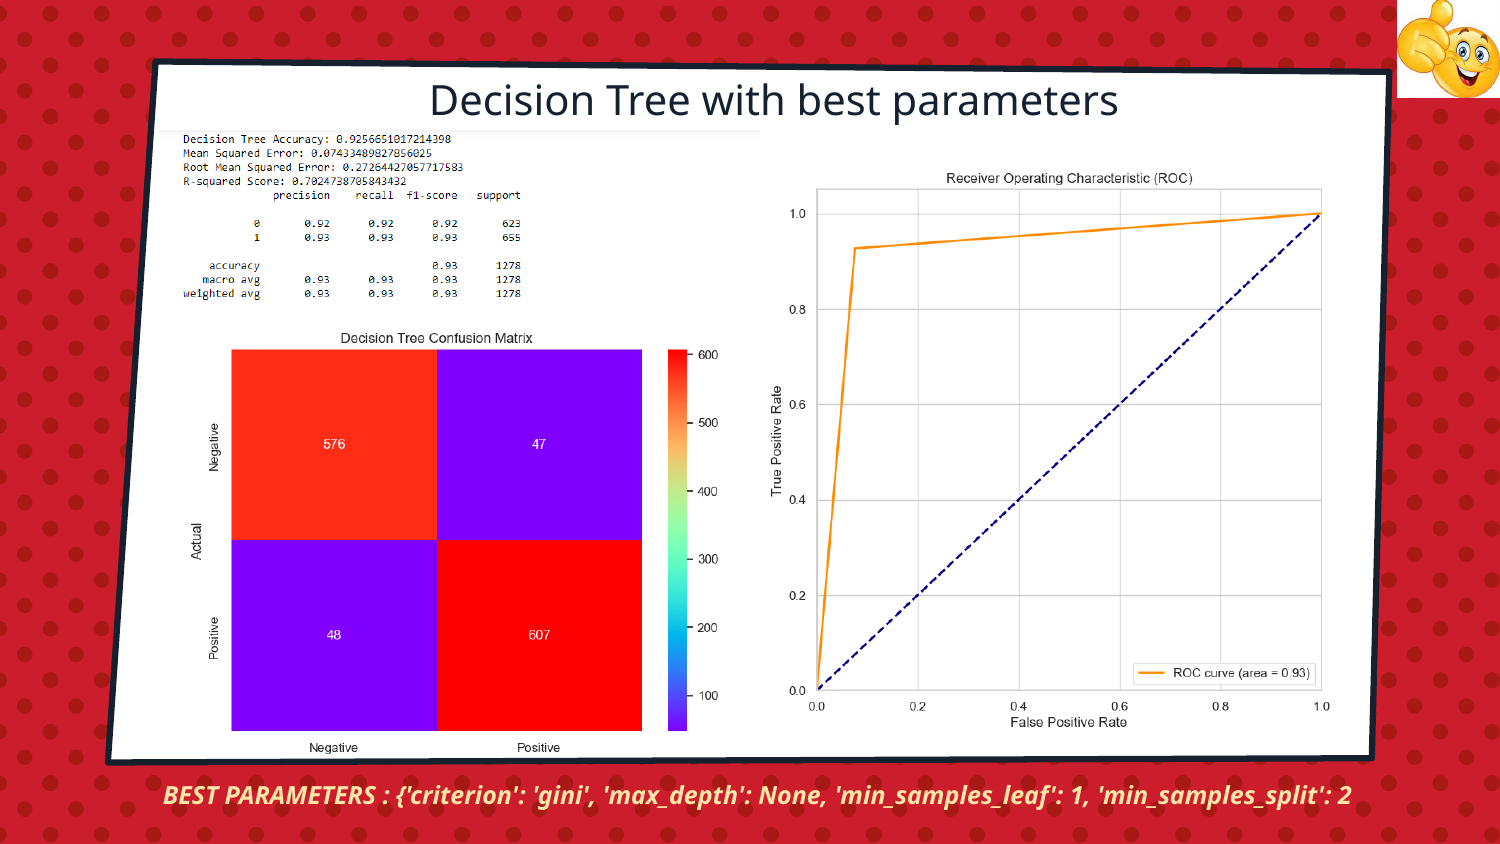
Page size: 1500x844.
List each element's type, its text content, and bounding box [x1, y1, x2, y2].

title Decision Tree with best parameters [26, 59, 1500, 148]
picture [159, 129, 1352, 755]
text_box BEST PARAMETERS : {'criterion': 'gini', 'max_depth': None, 'min_samples_leaf': 1, 'min_samples_split': 2 [63, 772, 1453, 818]
picture [1397, 0, 1500, 99]
